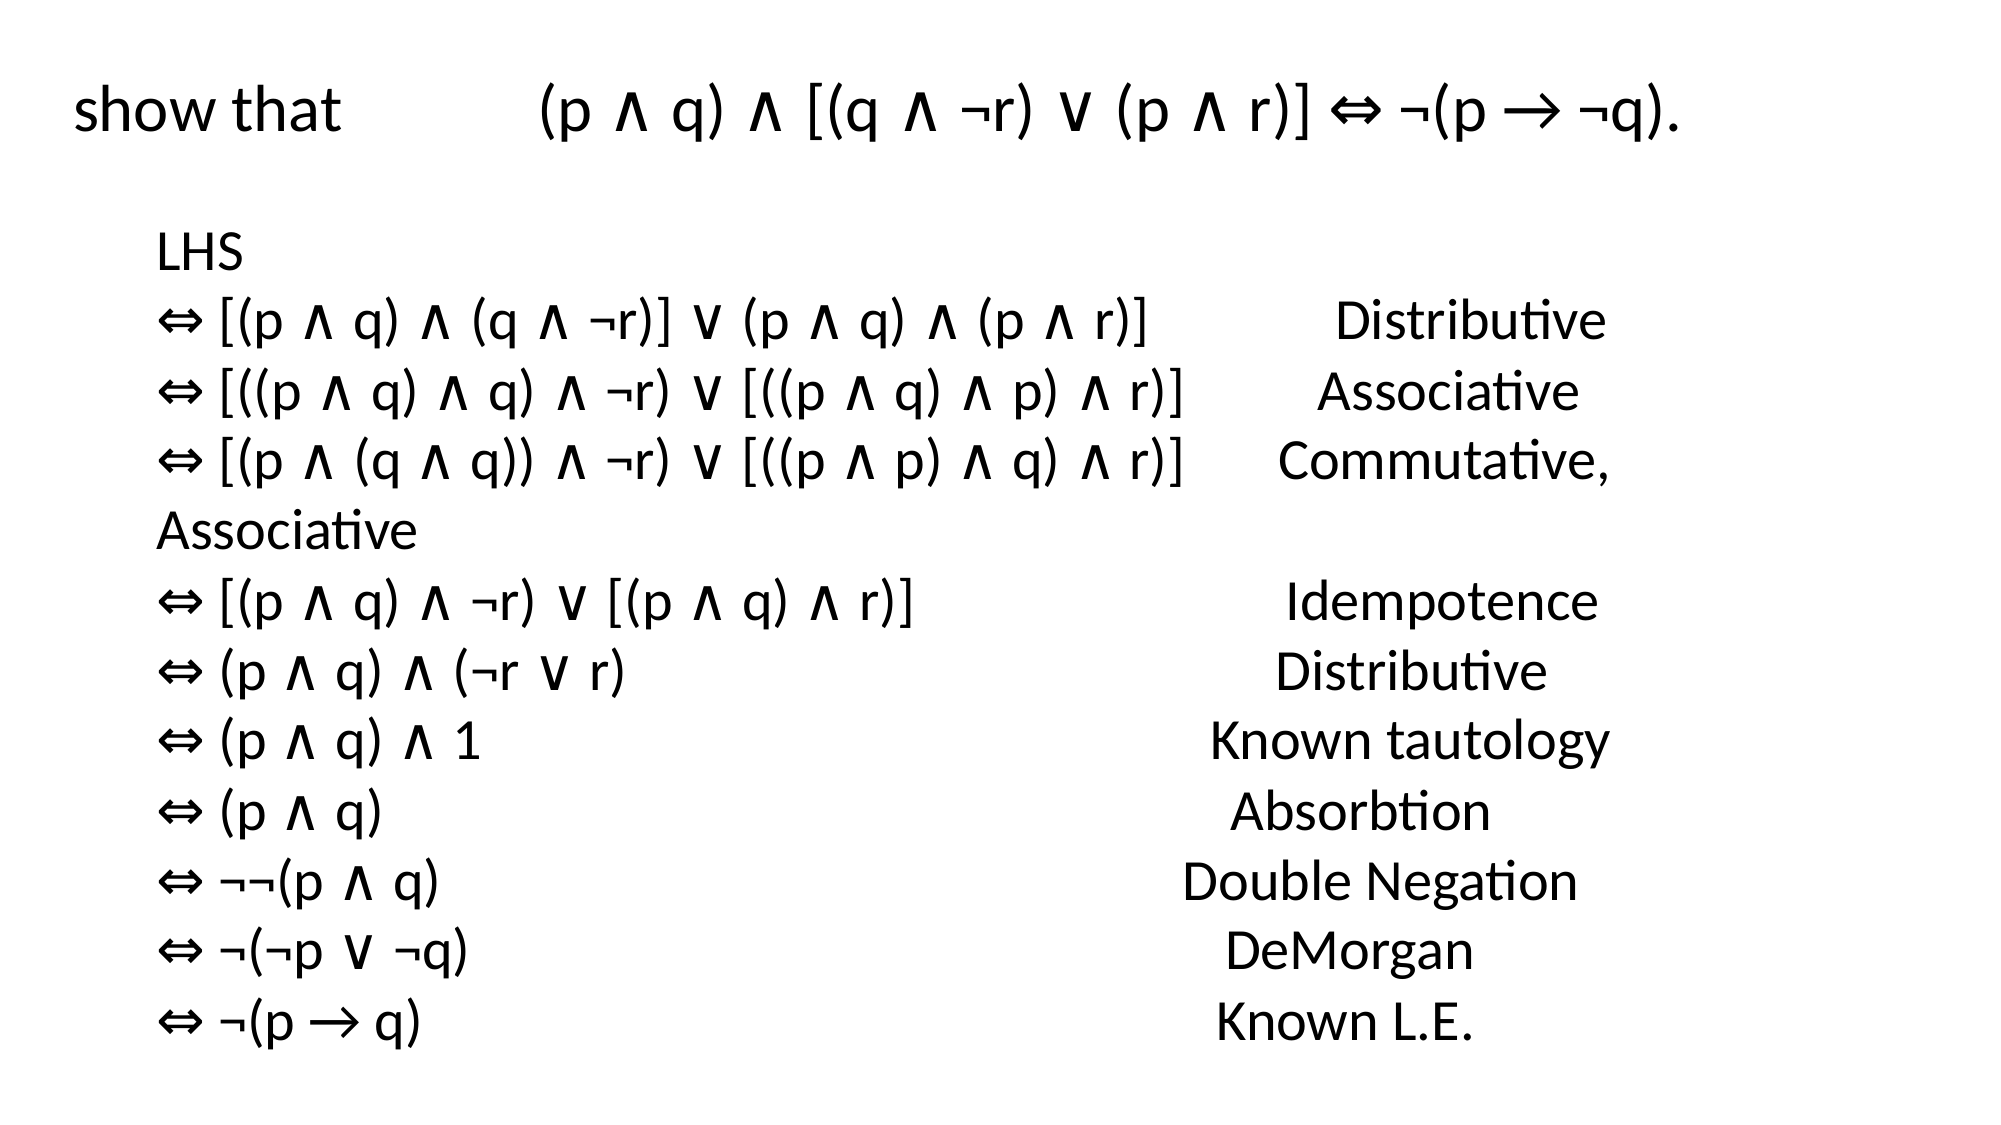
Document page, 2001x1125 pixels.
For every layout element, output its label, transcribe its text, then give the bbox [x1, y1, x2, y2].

text_box show that (p ∧ q) ∧ [(q ∧ ¬r) ∨ (p ∧ r)] ⇔ ¬(p → ¬q). [58, 57, 1700, 152]
text_box LHS ⇔ [(p ∧ q) ∧ (q ∧ ¬r)] ∨ (p ∧ q) ∧ (p ∧ r)] Distributive ⇔ [((p ∧ q) ∧ q) ∧ ¬r) ∨ [((p ∧ q) ∧ p) ∧ r)] Associative ⇔ [(p ∧ (q ∧ q)) ∧ ¬r) ∨ [((p ∧ p) ∧ q) ∧ r)] Commutative, Associative ⇔ [(p ∧ q) ∧ ¬r) ∨ [(p ∧ q) ∧ r)] Idempotence ⇔ (p ∧ q) ∧ (¬r ∨ r) Distributive ⇔ (p ∧ q) ∧ 1 Known tautology ⇔ (p ∧ q) Absorbtion ⇔ ¬¬(p ∧ q) Double Negation ⇔ ¬(¬p ∨ ¬q) DeMorgan ⇔ ¬(p → q) Known L.E. [141, 204, 1867, 1059]
